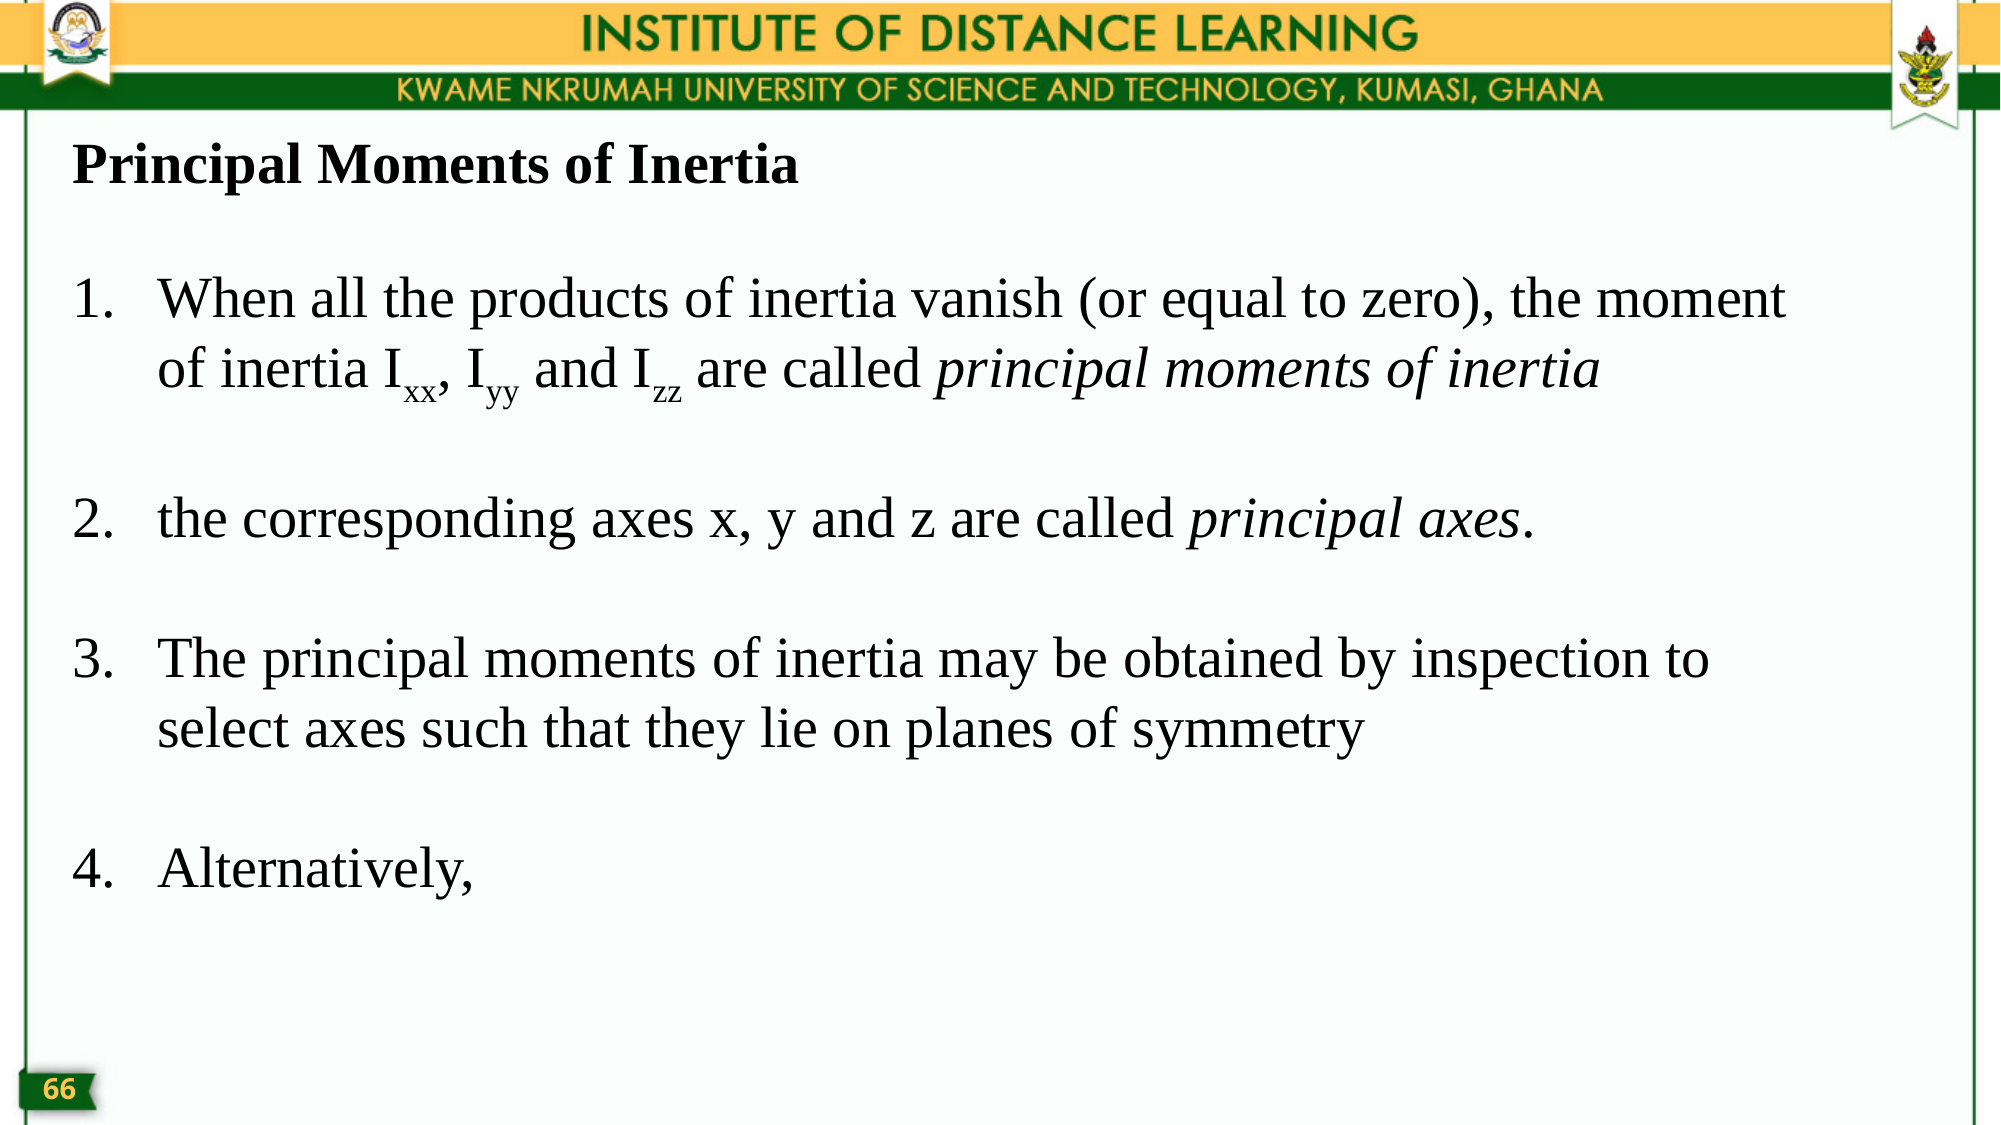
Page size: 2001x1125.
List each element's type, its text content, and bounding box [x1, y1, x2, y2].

slide_number 65 [24, 1060, 92, 1121]
text_box When all the products of inertia vanish (or equal to zero), the moment of inertia Ixx, Iyy and Izz are called principal moments of inertia the corresponding axes x, y and z are called principal axes. The principal moments of inertia may be obtained by inspection to select axes such that they lie on planes of symmetry Alternatively, [57, 251, 1823, 907]
picture [0, 0, 2001, 1125]
title Principal Moments of Inertia [57, 126, 954, 204]
